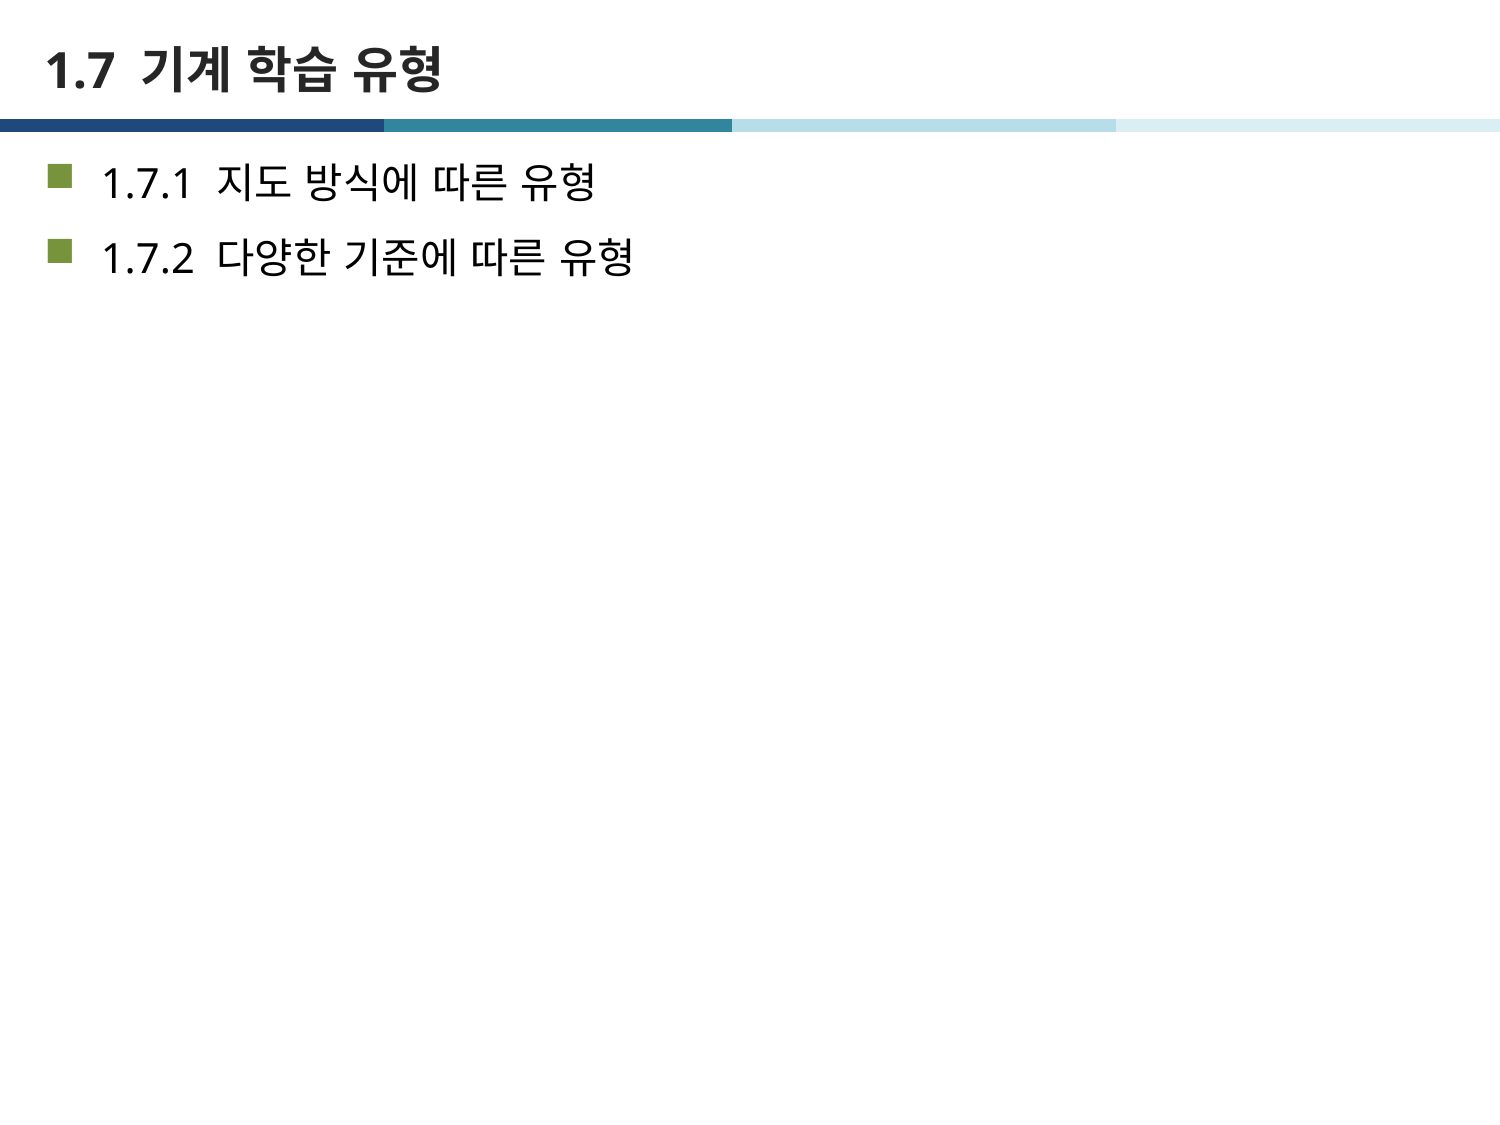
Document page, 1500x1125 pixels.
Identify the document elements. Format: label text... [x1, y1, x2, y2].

list 1.7.1 지도 방식에 따른 유형 1.7.2 다양한 기준에 따른 유형 [29, 148, 1471, 1083]
title 1.7 기계 학습 유형 [29, 23, 1389, 114]
